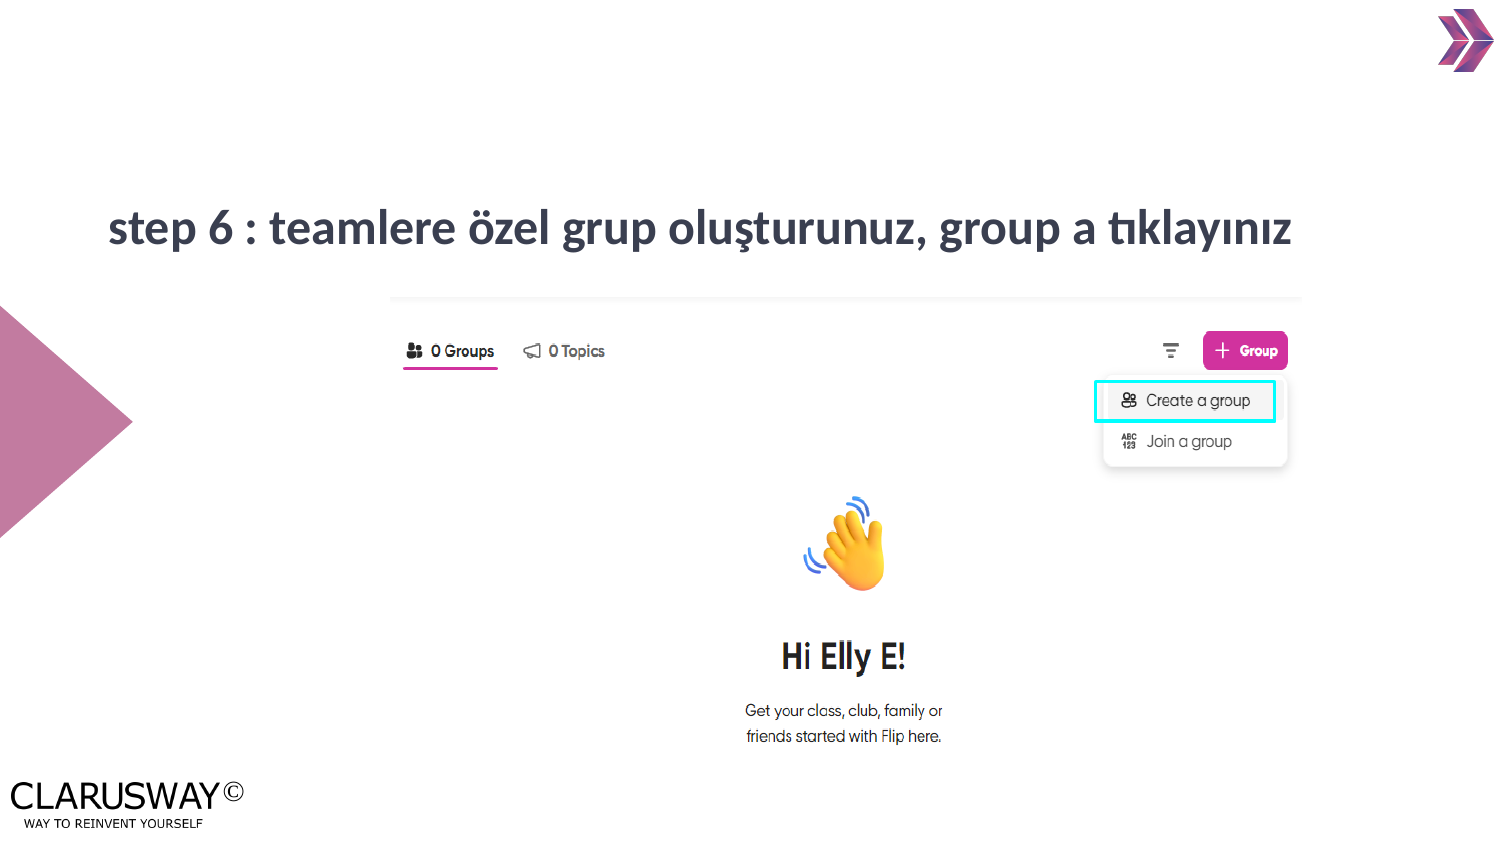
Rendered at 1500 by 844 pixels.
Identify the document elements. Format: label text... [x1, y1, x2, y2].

picture [11, 782, 220, 828]
picture [1438, 9, 1494, 72]
text_box step 6 : teamlere özel grup oluşturunuz, group a tıklayınız [93, 186, 1354, 262]
picture [390, 288, 1302, 785]
